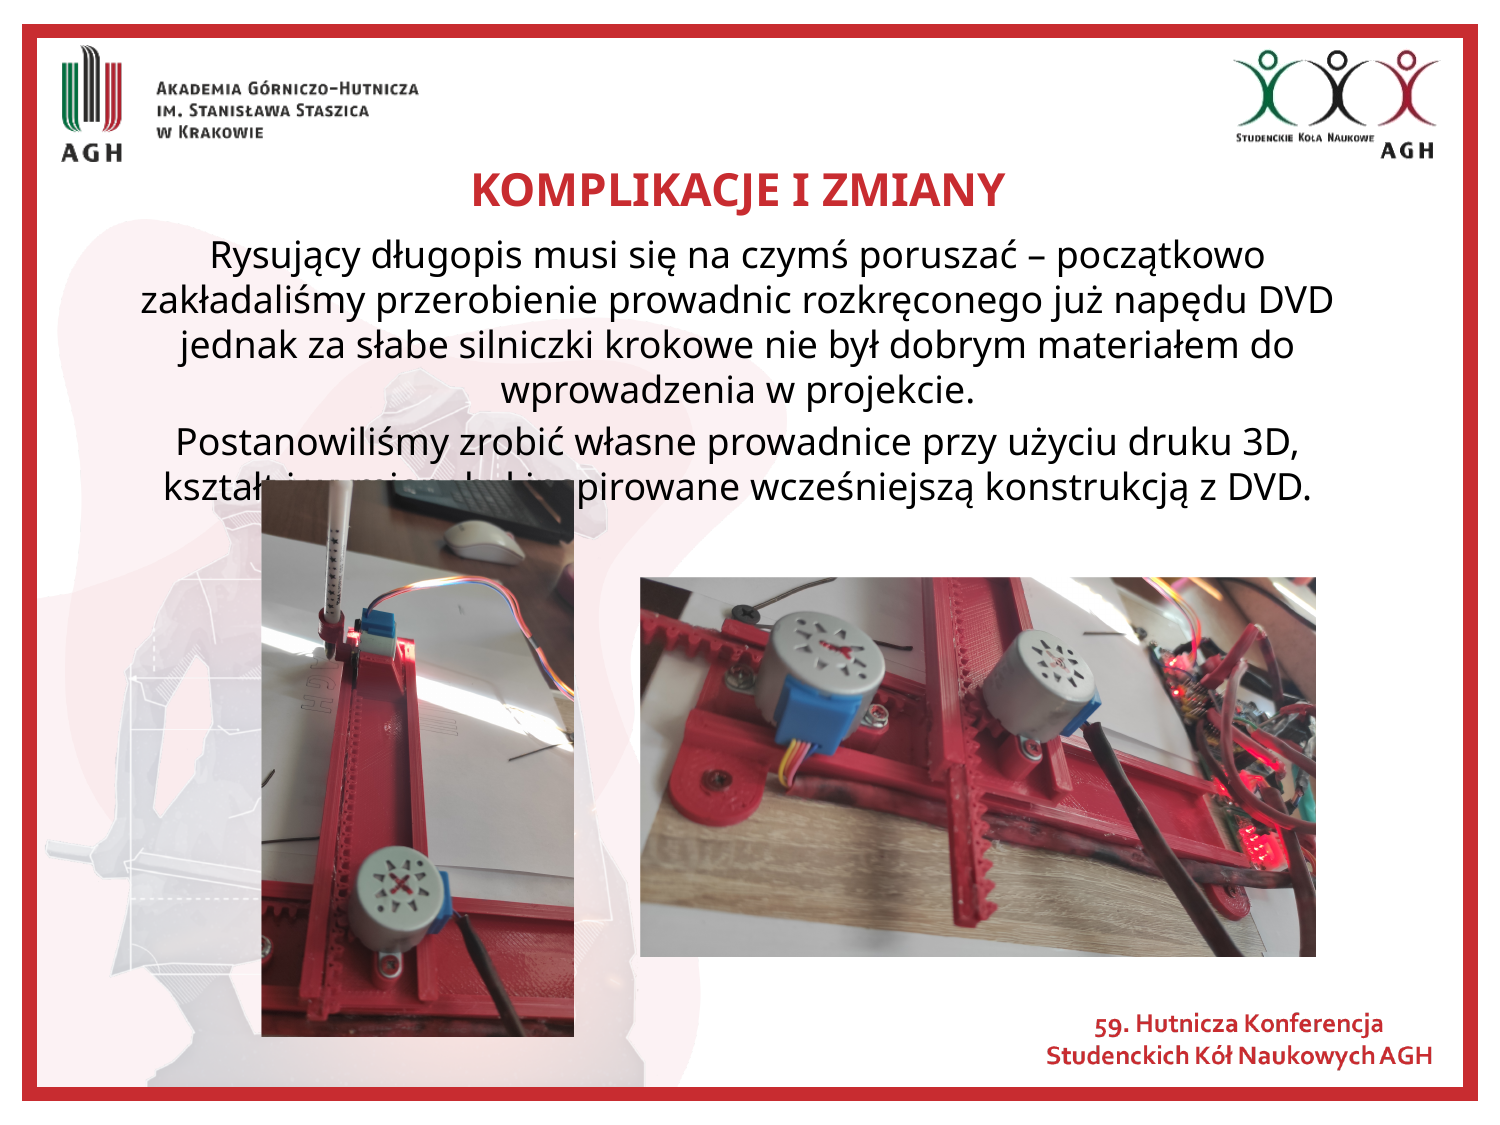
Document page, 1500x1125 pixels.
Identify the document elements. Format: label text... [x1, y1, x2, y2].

picture [61, 45, 419, 162]
picture [138, 481, 1316, 1036]
picture [1218, 45, 1455, 169]
title Komplikacje i zmiany [112, 153, 1365, 224]
picture [1021, 998, 1457, 1087]
list Rysujący długopis musi się na czymś poruszać – początkowo zakładaliśmy przerobienie prowadnic rozkręconego już napędu DVD jednak za słabe silniczki krokowe nie był dobrym materiałem do wprowadzenia w projekcie. Postanowiliśmy zrobić własne prowadnice przy użyciu druku 3D, kształt i wymiary był inspirowane wcześniejszą konstrukcją z DVD. [112, 223, 1364, 788]
